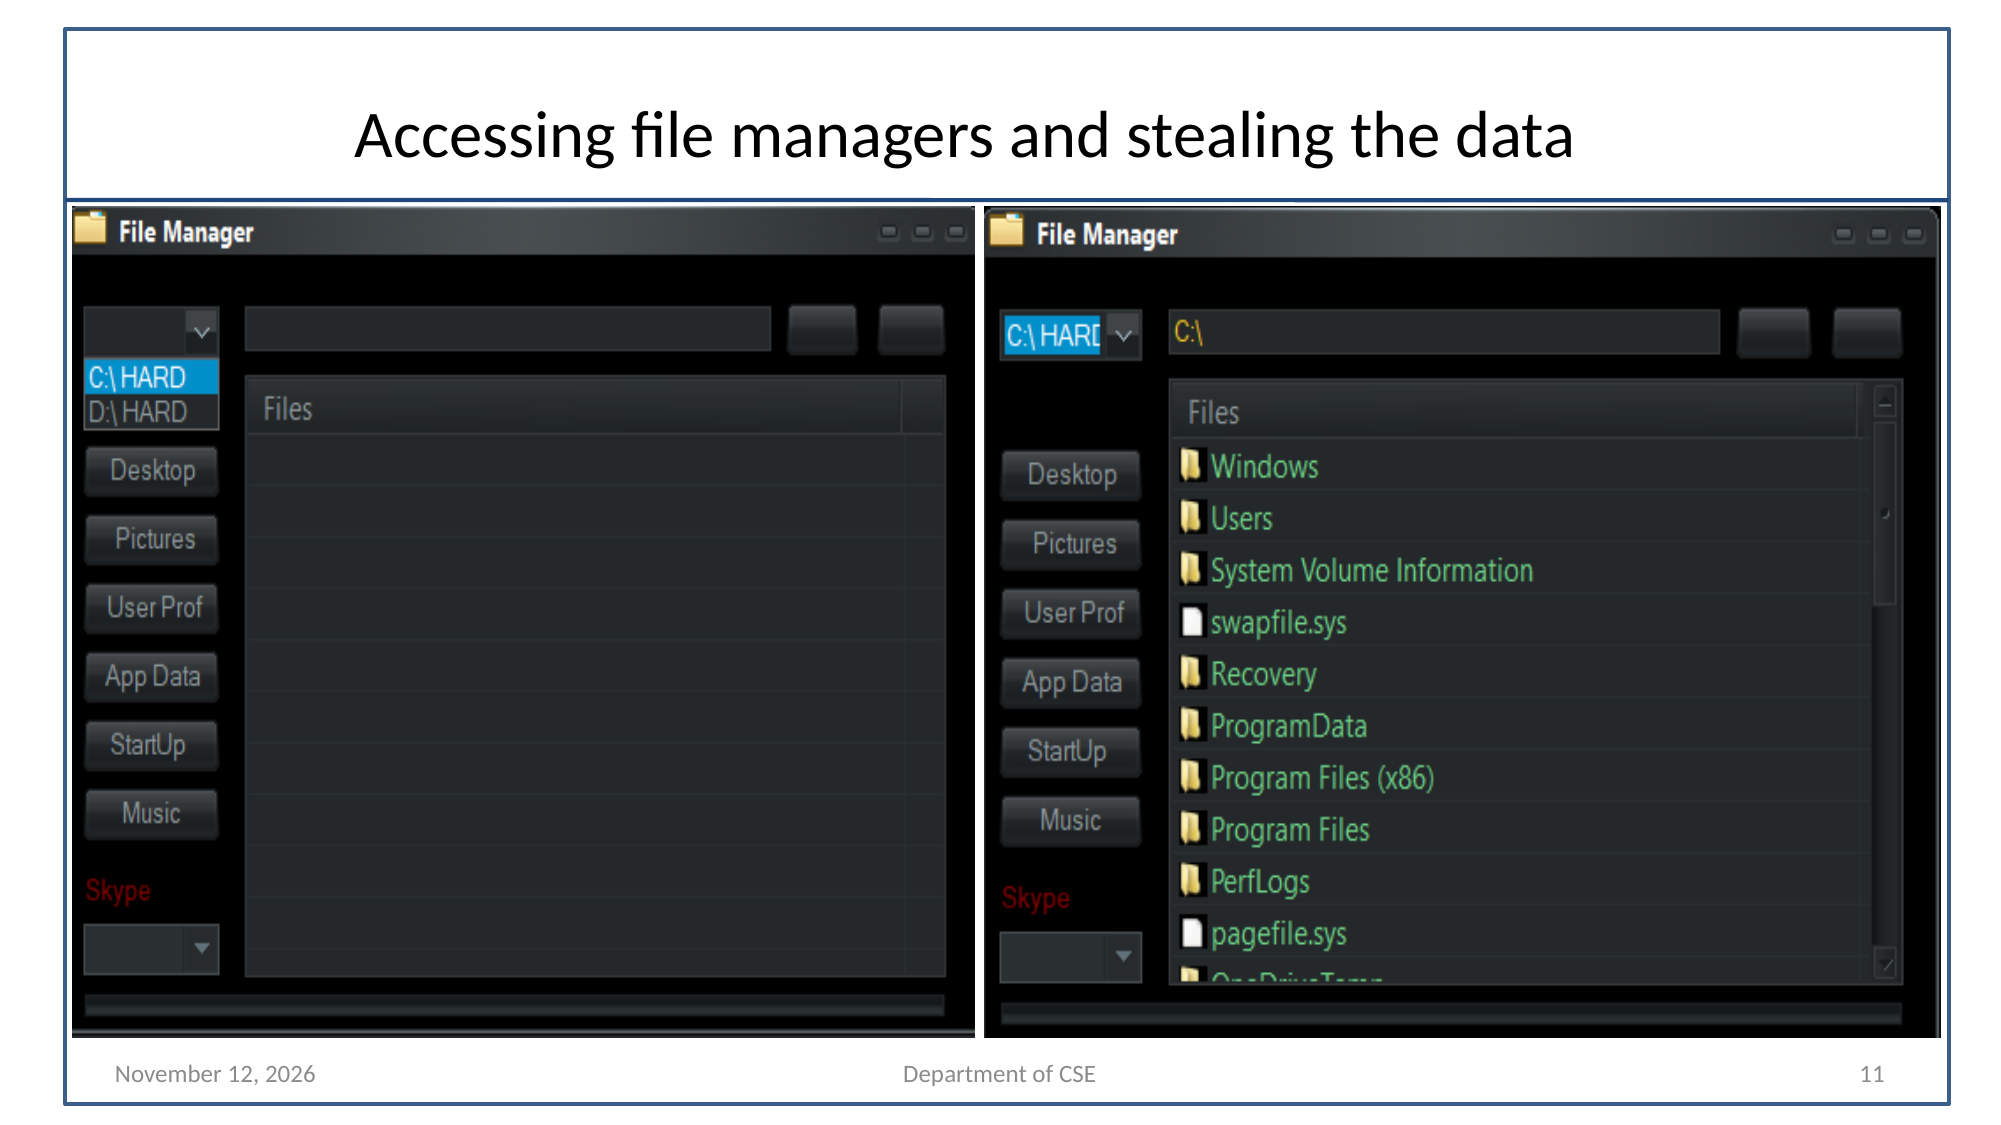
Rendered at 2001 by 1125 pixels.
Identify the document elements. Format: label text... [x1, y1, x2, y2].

picture [72, 206, 976, 1039]
picture [983, 206, 1941, 1039]
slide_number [99, 1046, 567, 1103]
footer Department of CSE [683, 1043, 1317, 1103]
slide_number 11 [1433, 1046, 1900, 1103]
title Accessing file managers and stealing the data [65, 37, 1866, 225]
